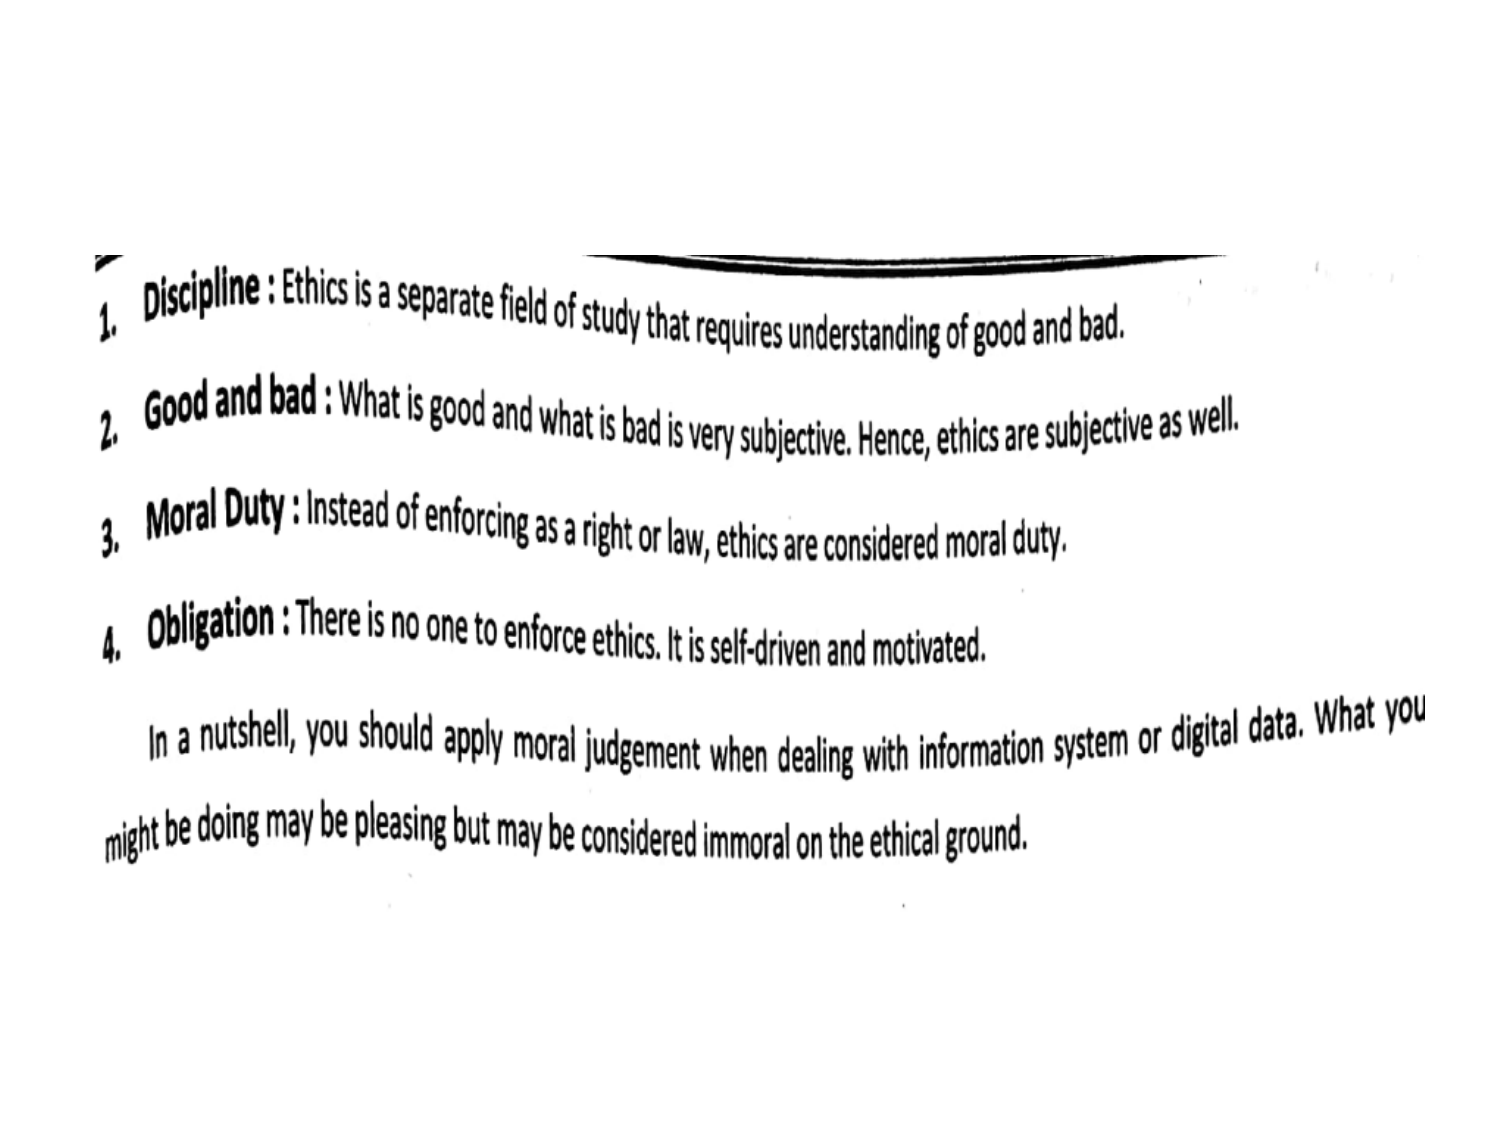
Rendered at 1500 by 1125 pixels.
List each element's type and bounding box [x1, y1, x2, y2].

list [74, 255, 1426, 929]
